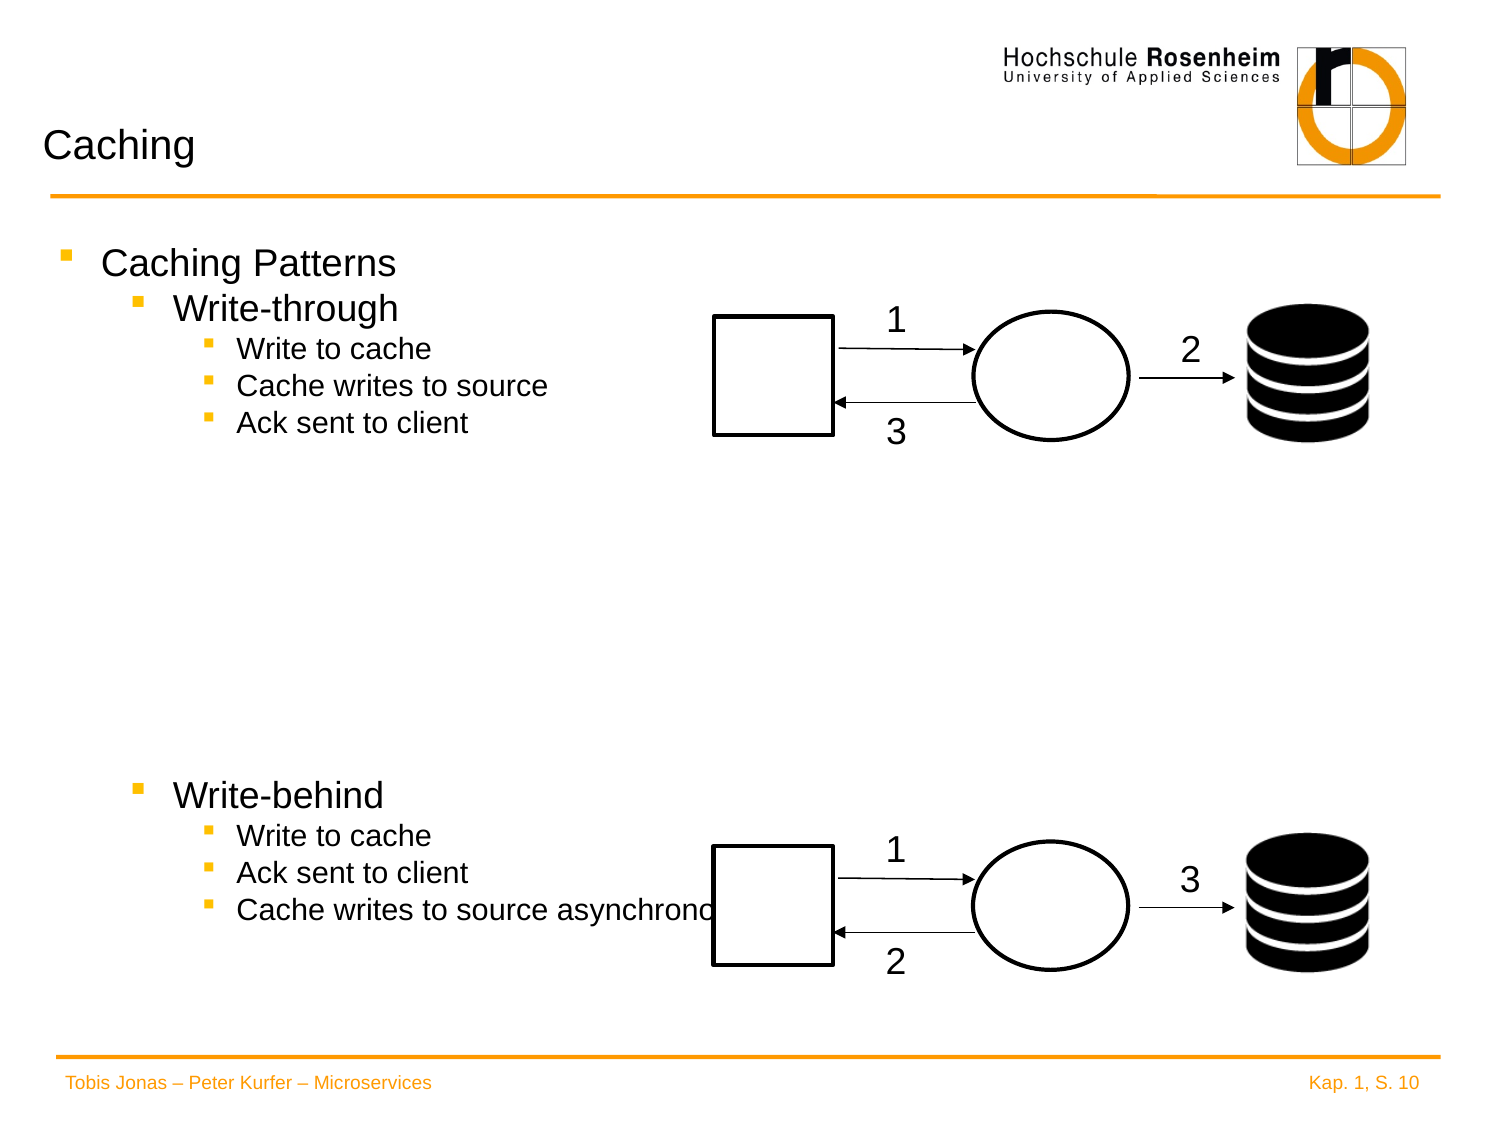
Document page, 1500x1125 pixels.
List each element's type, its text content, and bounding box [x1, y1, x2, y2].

text_box 3 [871, 410, 922, 460]
list Caching Patterns Write-through Write to cache Cache writes to source Ack sent to client Write-behind Write to cache Ack sent to client Cache writes to source asynchronously [42, 230, 1470, 1026]
text_box 2 [1165, 317, 1217, 377]
title Caching [42, 41, 987, 168]
picture [1003, 45, 1407, 167]
text_box [712, 314, 835, 437]
text_box [971, 309, 1131, 443]
text_box [970, 839, 1131, 972]
text_box [711, 844, 835, 967]
picture [1234, 832, 1381, 979]
picture [1234, 302, 1381, 449]
text_box 2 [870, 940, 922, 990]
text_box 3 [1165, 847, 1216, 907]
text_box 1 [871, 287, 922, 346]
text_box 1 [870, 817, 922, 876]
